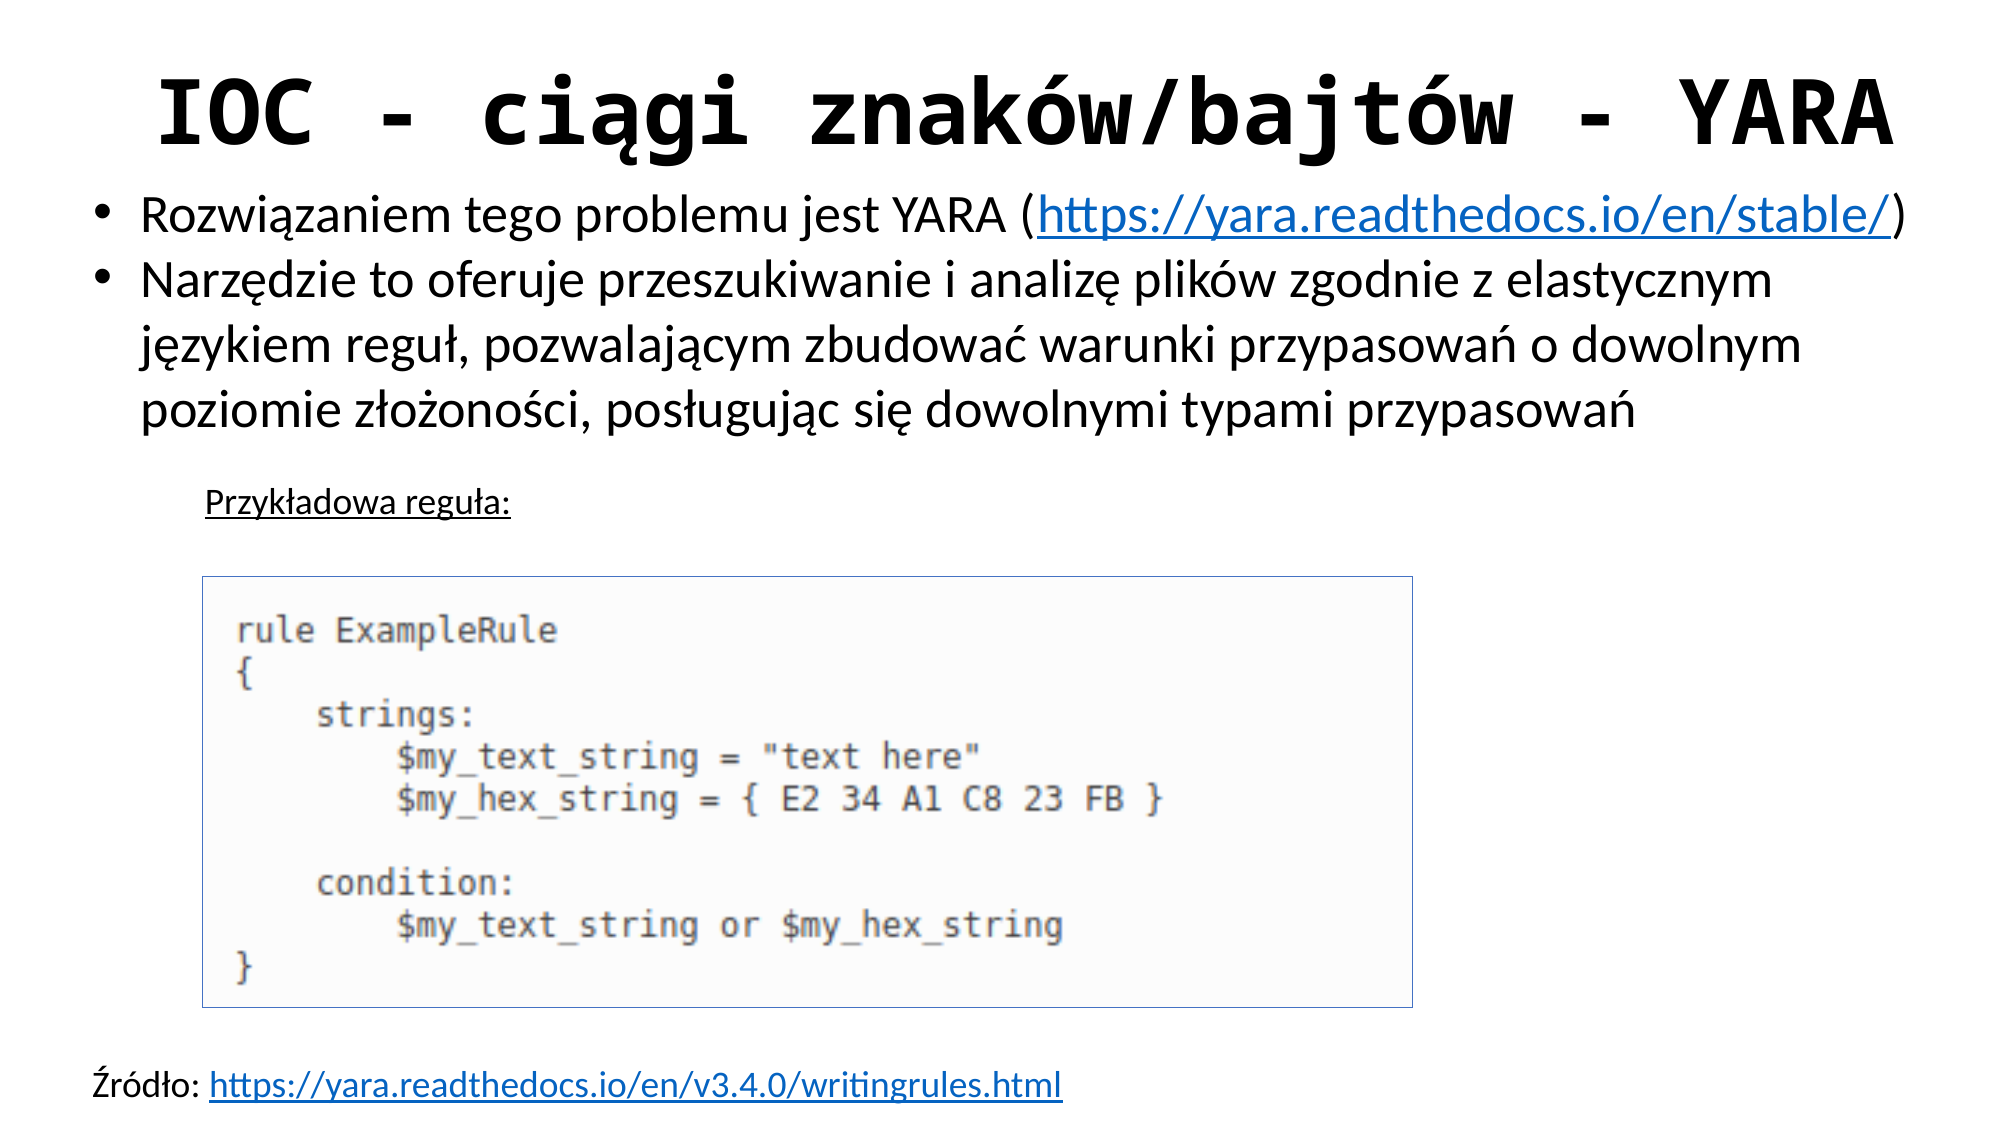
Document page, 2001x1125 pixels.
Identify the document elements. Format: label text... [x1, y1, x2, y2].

text_box Rozwiązaniem tego problemu jest YARA (https://yara.readthedocs.io/en/stable/) Narzędzie to oferuje przeszukiwanie i analizę plików zgodnie z elastycznym językiem reguł, pozwalającym zbudować warunki przypasowań o dowolnym poziomie złożoności, posługując się dowolnymi typami przypasowań [79, 170, 1926, 511]
picture [202, 576, 1413, 1008]
text_box Przykładowa reguła: [190, 469, 1212, 530]
title IOC - ciągi znaków/bajtów - YARA [125, 24, 1926, 170]
text_box Źródło: https://yara.readthedocs.io/en/v3.4.0/writingrules.html [77, 1052, 1736, 1113]
